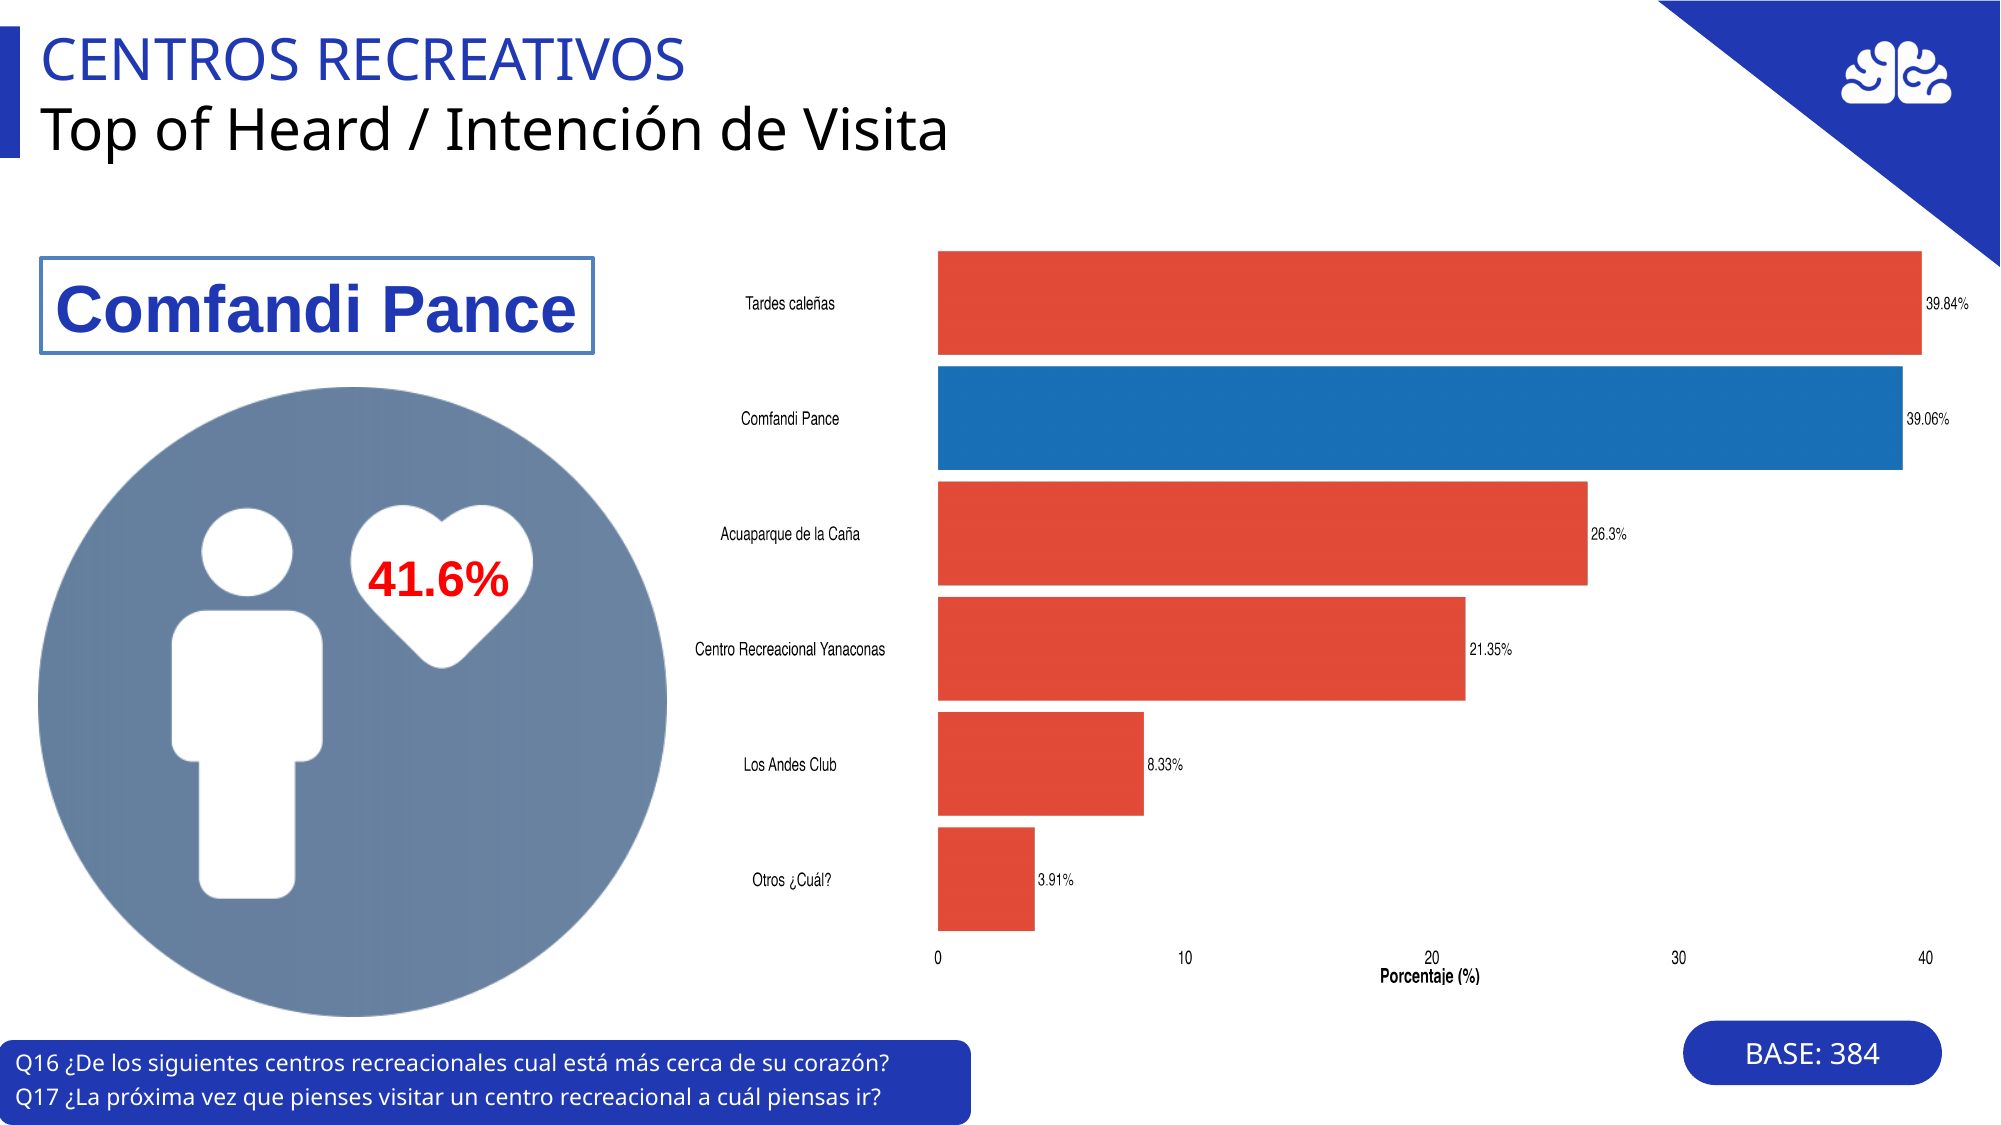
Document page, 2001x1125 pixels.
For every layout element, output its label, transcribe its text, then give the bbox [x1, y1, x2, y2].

picture [38, 387, 667, 1017]
text_box Q16 ¿De los siguientes centros recreacionales cual está más cerca de su corazón? [0, 1041, 1083, 1084]
text_box BASE: 384 [1701, 1027, 1924, 1078]
picture [695, 206, 1971, 986]
picture [1840, 40, 1953, 106]
text_box Q17 ¿La próxima vez que pienses visitar un centro recreacional a cuál piensas ir? [0, 1075, 1000, 1118]
title CENTROS RECREATIVOS Top of Heard / Intención de Visita [38, 20, 1183, 211]
text_box [1657, 0, 2000, 267]
text_box [0, 1118, 970, 1125]
text_box Comfandi Pance [39, 256, 595, 355]
text_box [0, 26, 20, 158]
text_box [1683, 1020, 1942, 1086]
